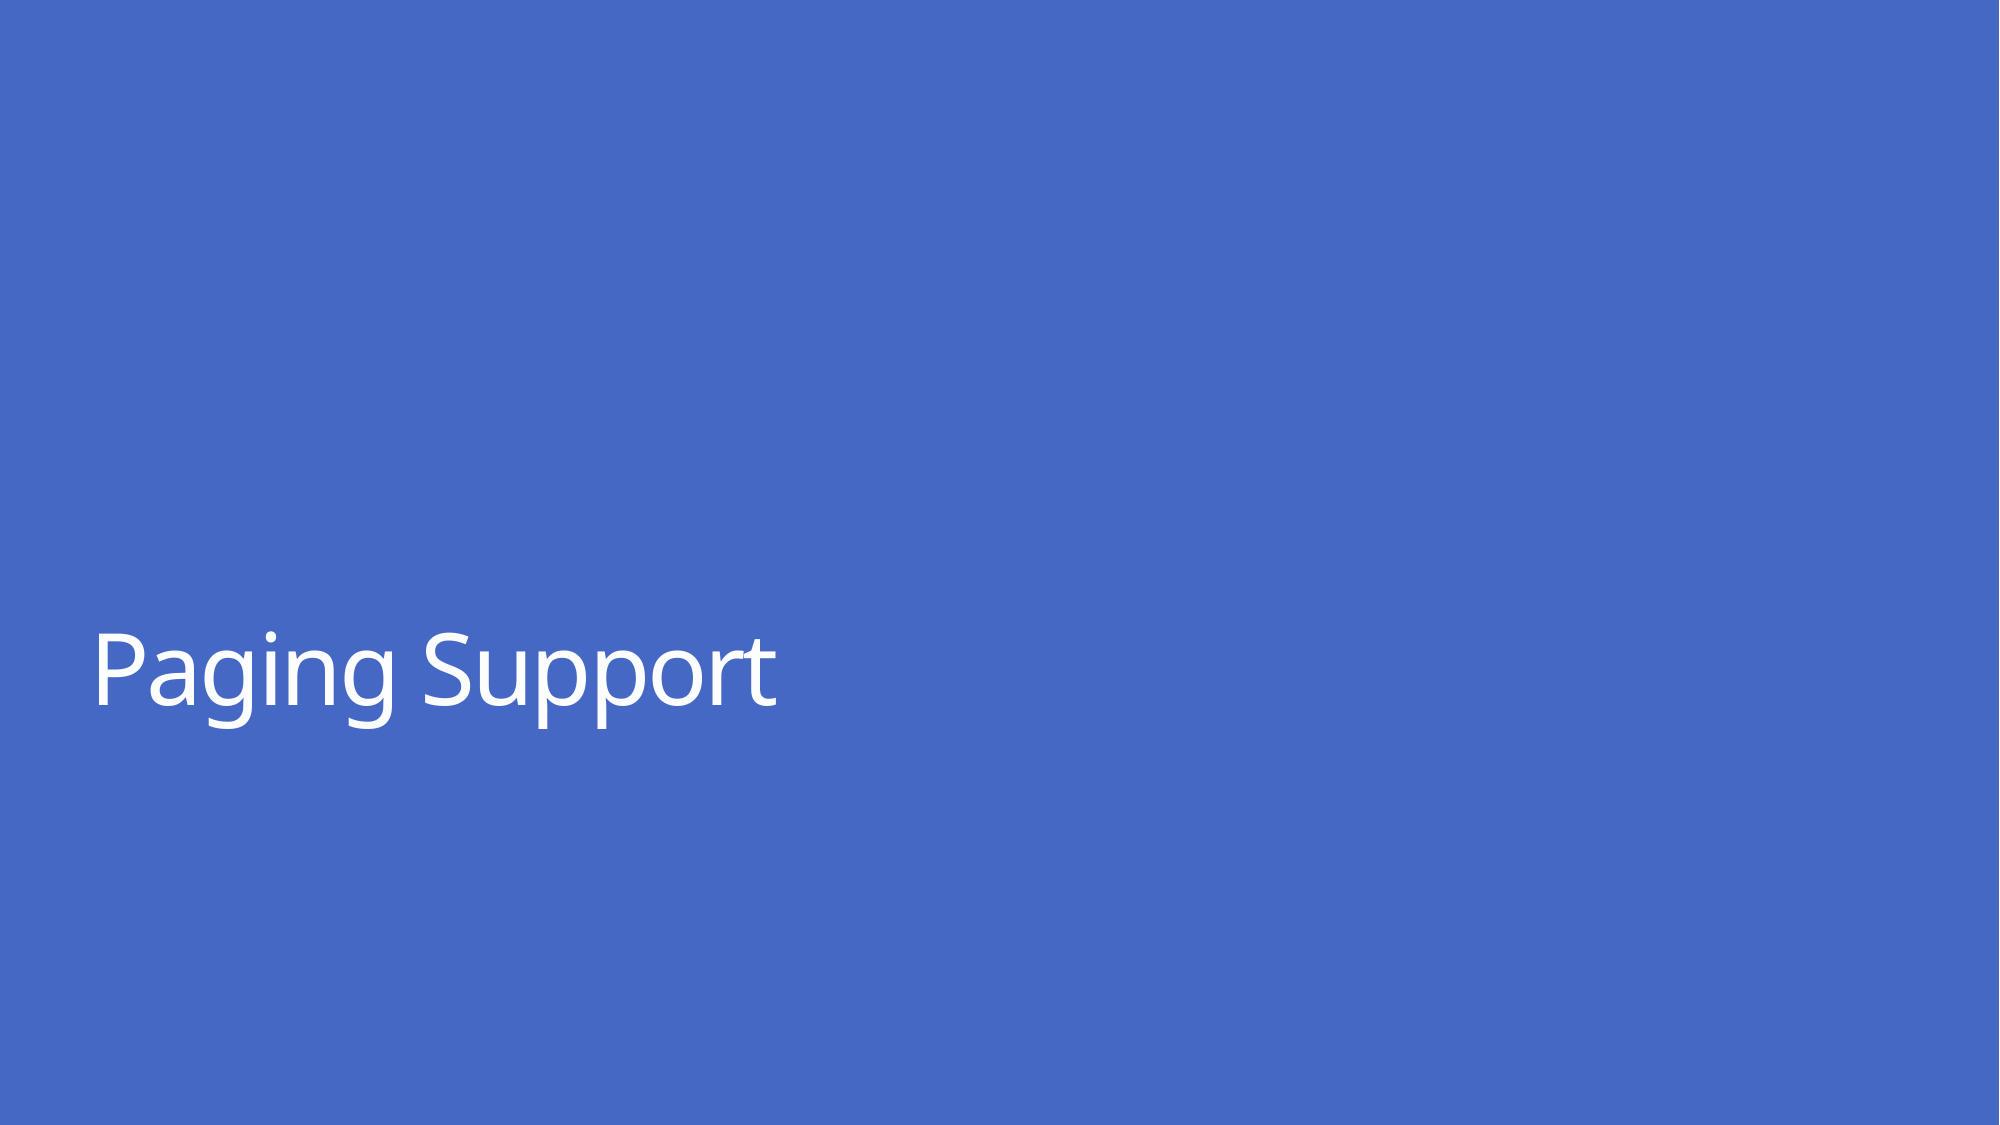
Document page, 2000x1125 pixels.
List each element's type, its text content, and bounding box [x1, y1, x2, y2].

title Paging Support [89, 619, 1953, 937]
